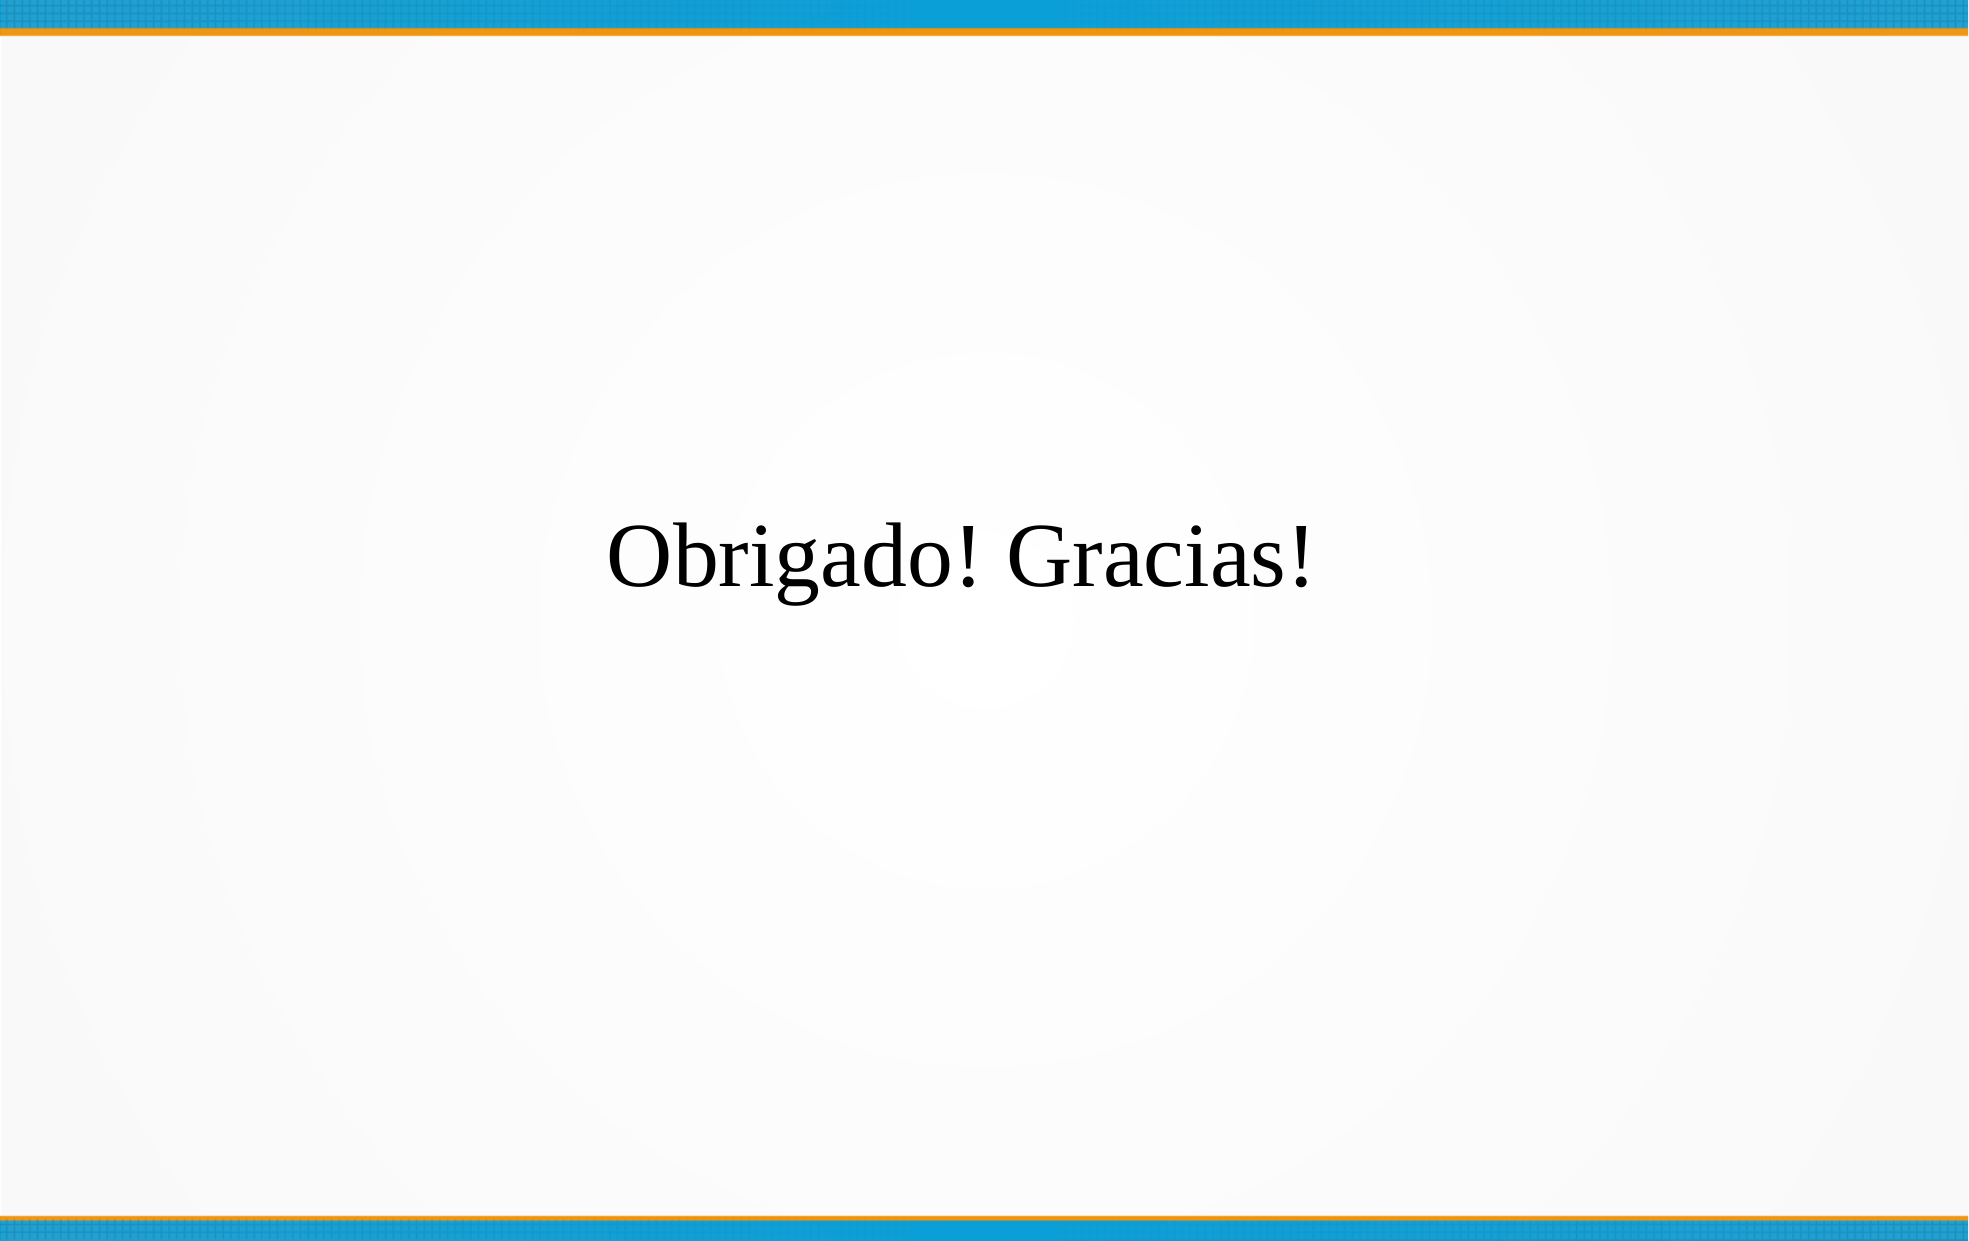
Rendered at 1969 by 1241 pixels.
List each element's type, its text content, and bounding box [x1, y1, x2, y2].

picture [0, 0, 1969, 1241]
text_box Obrigado! Gracias! [507, 496, 1418, 610]
